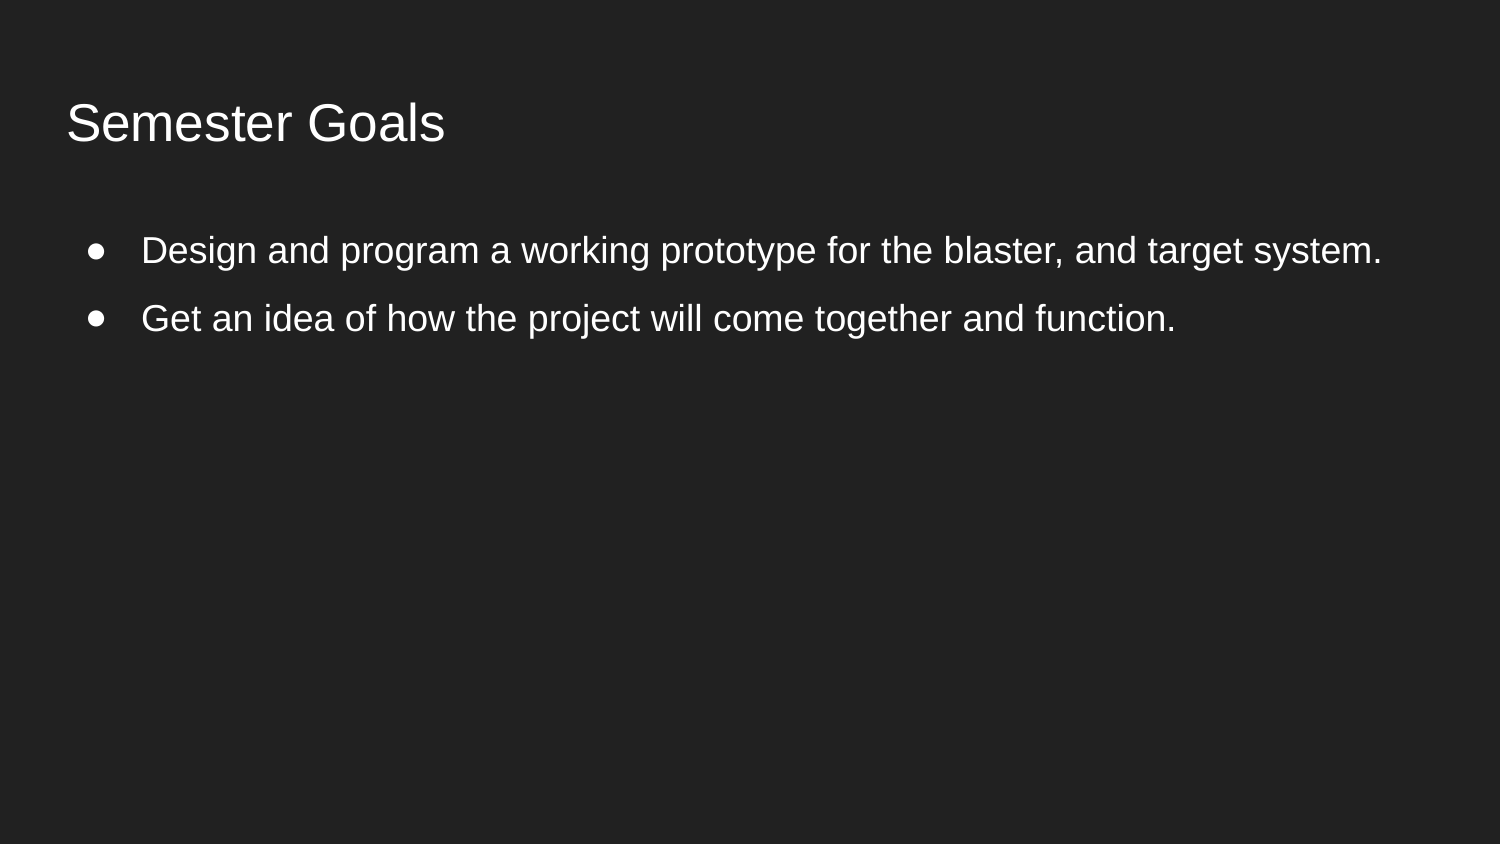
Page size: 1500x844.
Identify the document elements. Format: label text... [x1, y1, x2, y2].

title Semester Goals [51, 72, 1449, 167]
list Design and program a working prototype for the blaster, and target system. Get an idea of how the project will come together and function. [51, 189, 1449, 750]
